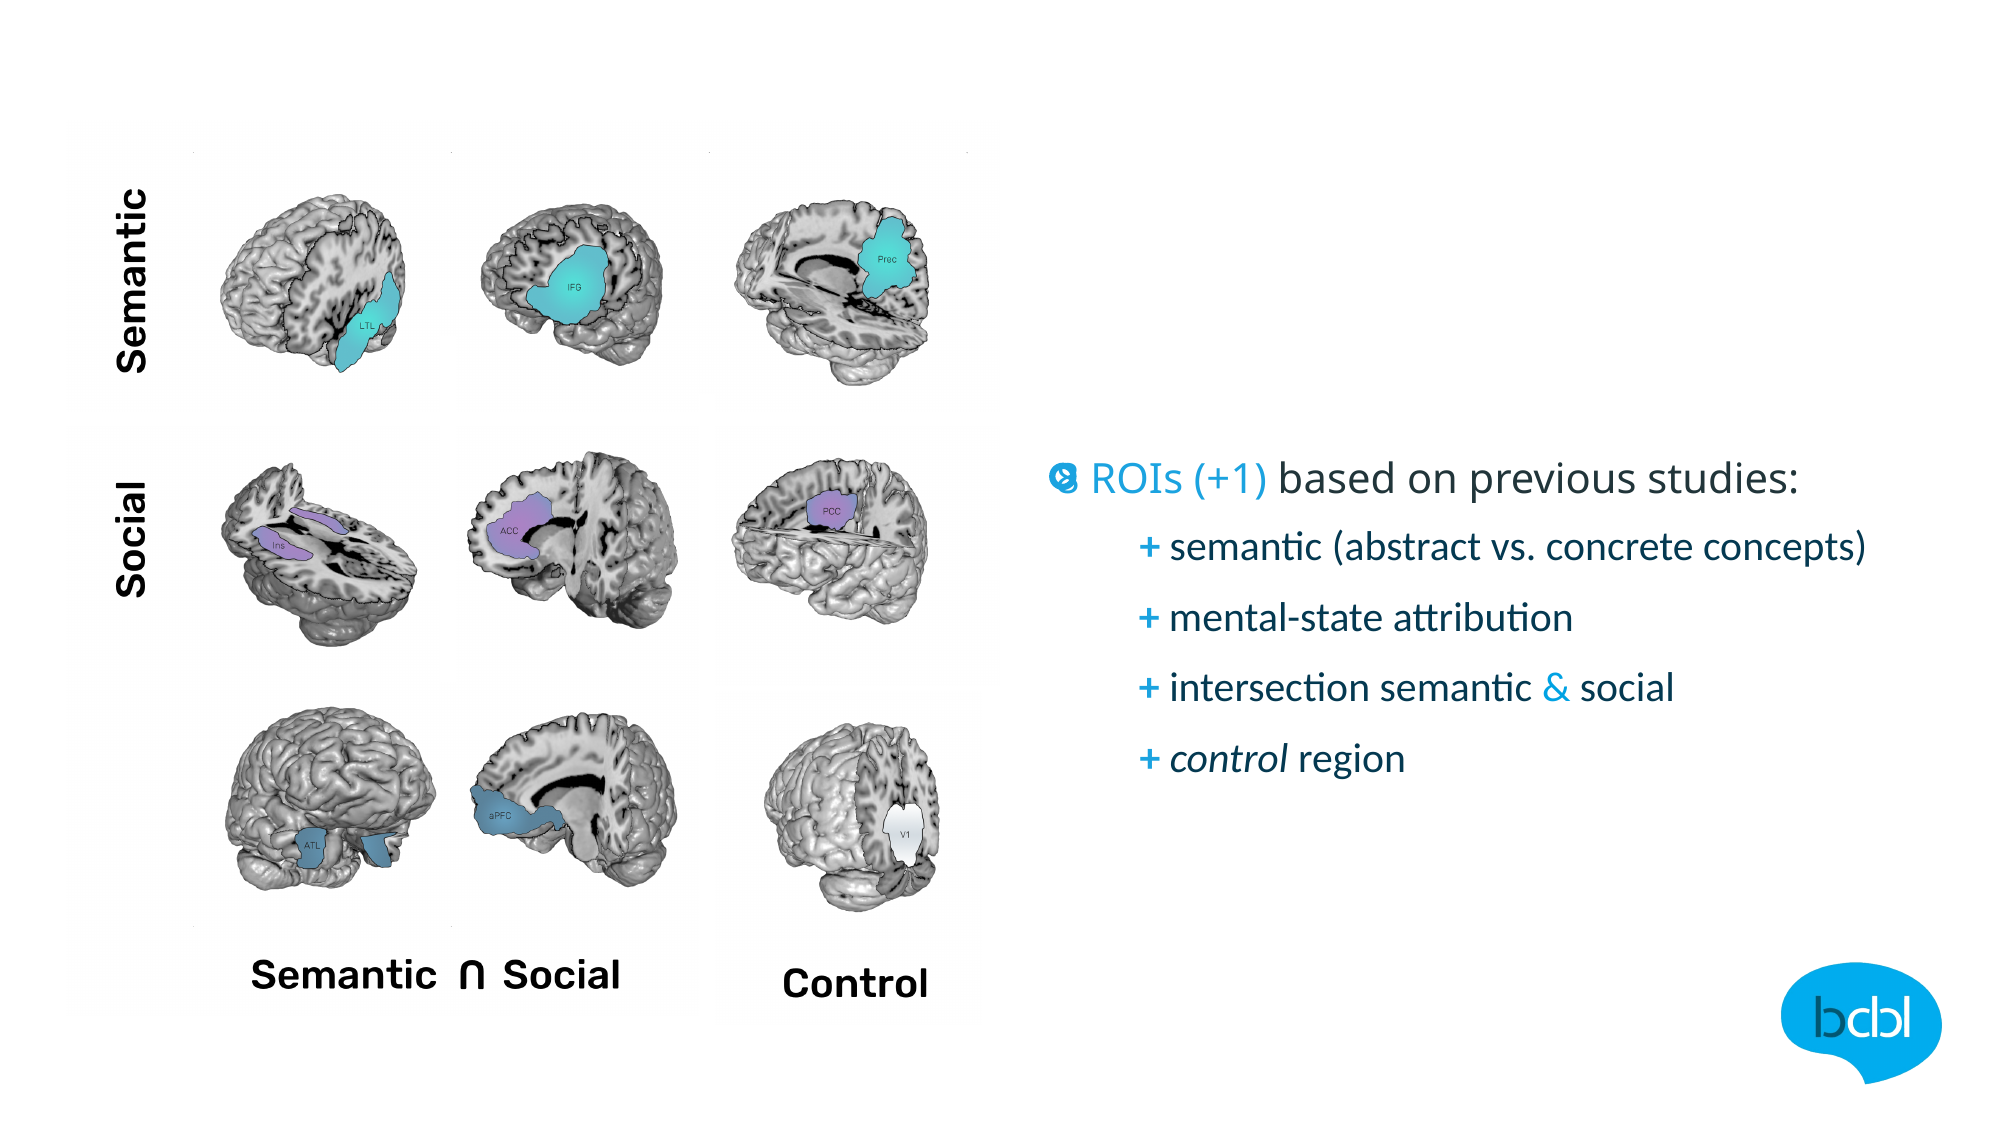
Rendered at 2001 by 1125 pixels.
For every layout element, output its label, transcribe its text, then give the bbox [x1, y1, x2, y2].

picture [715, 691, 982, 1025]
picture [1779, 954, 1957, 1094]
text_box + mental-state attribution [1124, 582, 1590, 647]
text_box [1052, 438, 1768, 510]
text_box + semantic (abstract vs. concrete concepts) [1124, 511, 1883, 577]
picture [66, 682, 699, 1016]
text_box + intersection semantic & social [1124, 652, 1690, 718]
picture [66, 120, 1000, 335]
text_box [66, 335, 1000, 971]
text_box + control region [1124, 723, 1421, 789]
